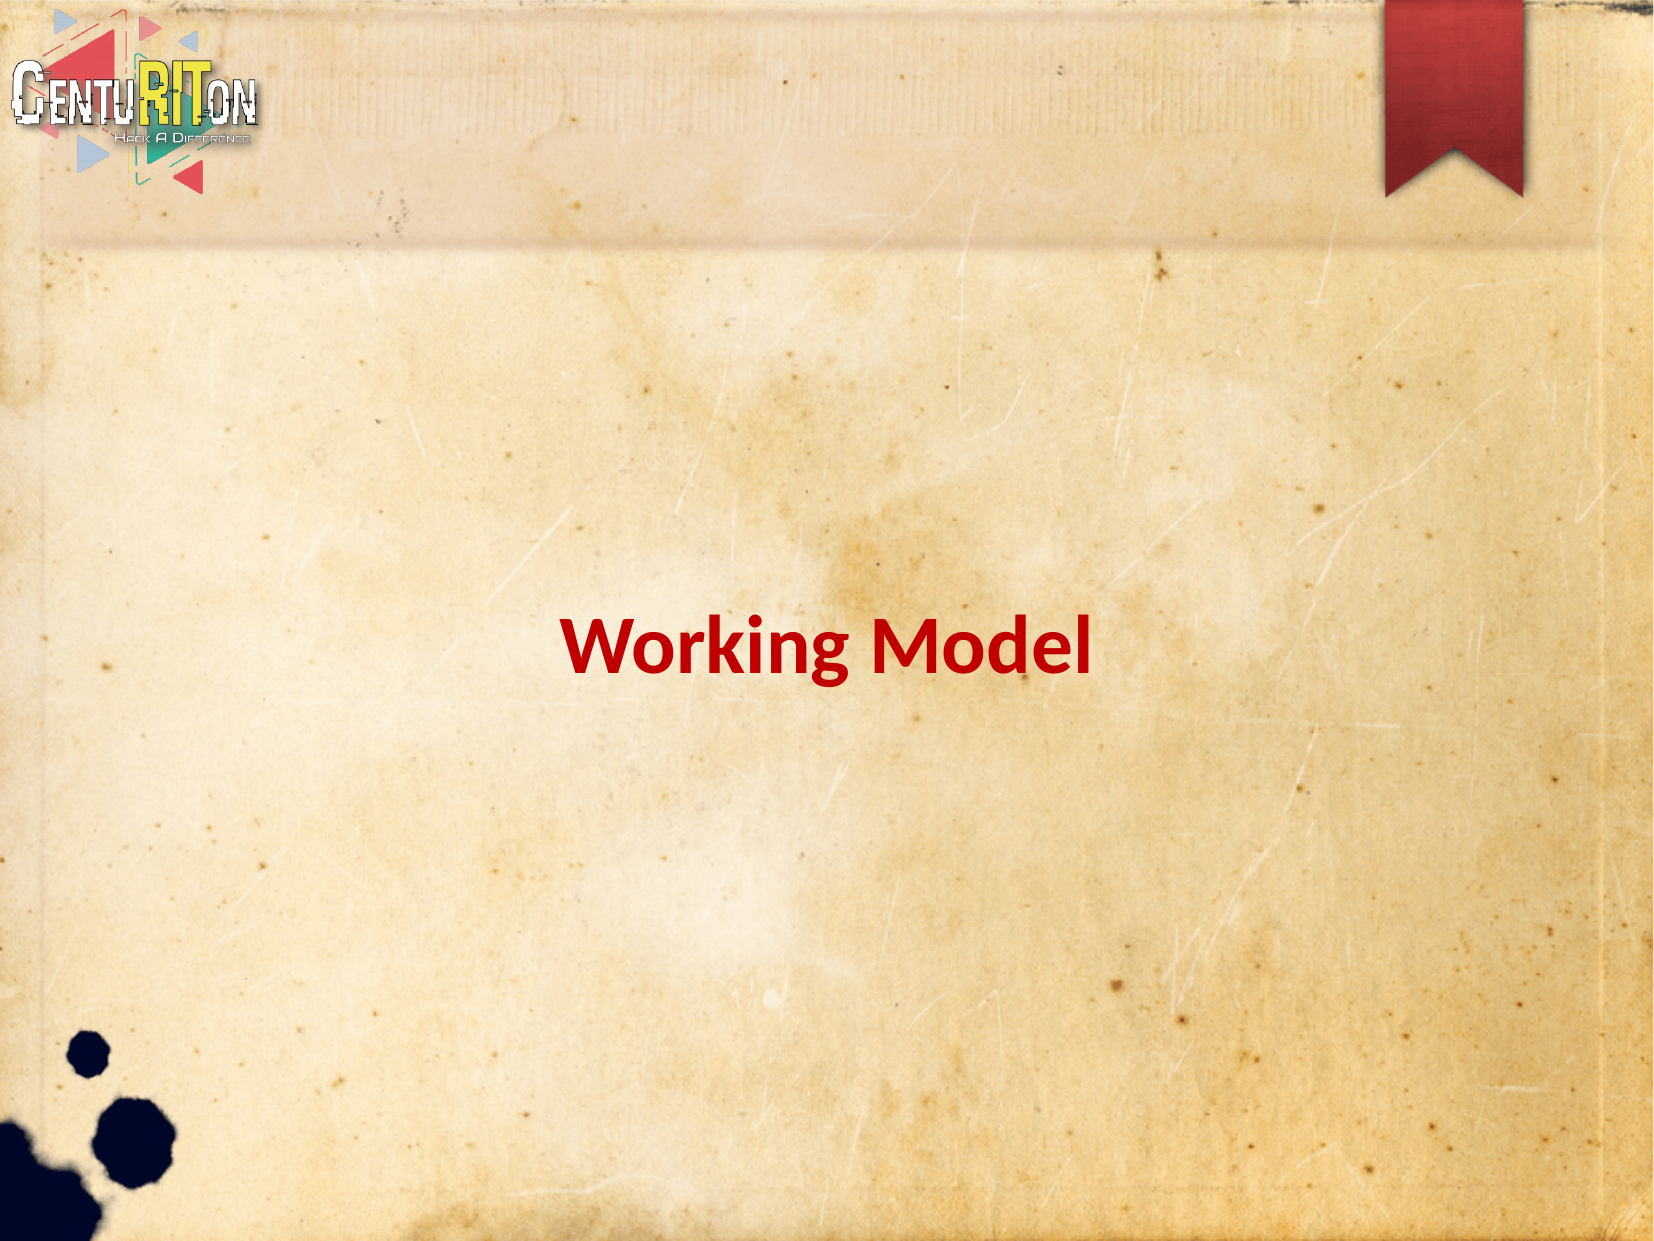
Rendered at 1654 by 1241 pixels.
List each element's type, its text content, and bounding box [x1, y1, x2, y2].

picture [0, 0, 1654, 1241]
text_box Working Model [544, 582, 1109, 698]
